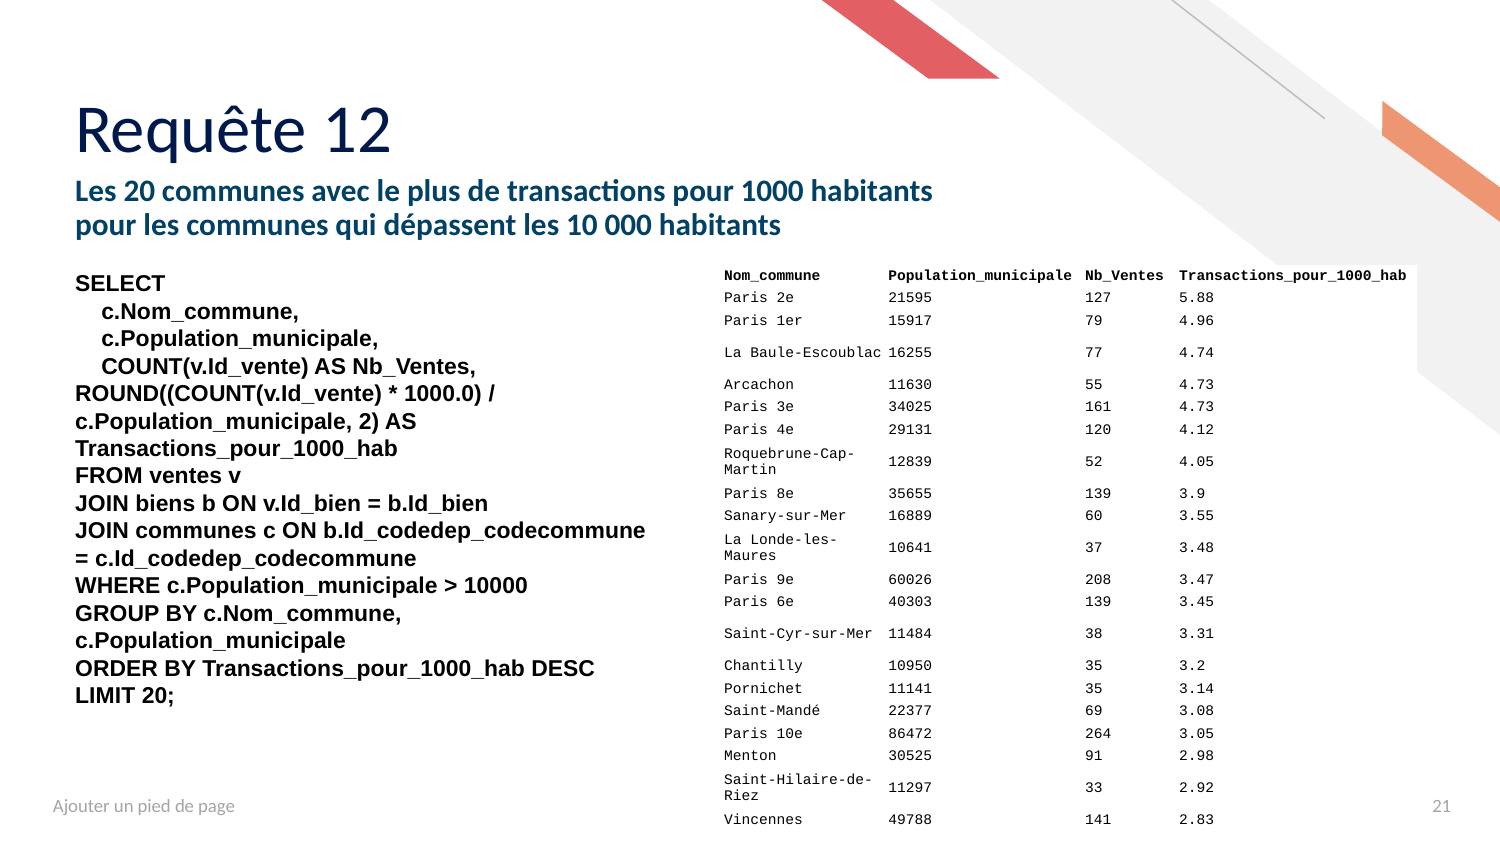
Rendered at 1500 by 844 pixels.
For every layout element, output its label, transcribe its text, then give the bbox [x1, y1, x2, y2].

table_cell 91 [1083, 746, 1177, 768]
table_cell 52 [1083, 442, 1177, 483]
table_cell 30525 [886, 746, 1083, 768]
table_cell 208 [1083, 569, 1177, 592]
table_cell 35 [1083, 678, 1177, 701]
table_cell 3.08 [1177, 701, 1417, 723]
table_cell Saint-Mandé [722, 701, 886, 723]
table_cell Sanary-sur-Mer [722, 505, 886, 528]
table_cell Paris 2e [722, 288, 886, 310]
table_cell Arcachon [722, 374, 886, 397]
table_cell 139 [1083, 483, 1177, 505]
table_cell 3.48 [1177, 528, 1417, 569]
table_cell 3.9 [1177, 483, 1417, 505]
slide_number 21 [1417, 782, 1463, 827]
table_cell 11630 [886, 374, 1083, 397]
table_cell Paris 10e [722, 723, 886, 746]
table_cell Vincennes [722, 809, 886, 832]
table_cell 3.2 [1177, 656, 1417, 678]
table_cell 2.98 [1177, 746, 1417, 768]
table_cell 3.55 [1177, 505, 1417, 528]
table_cell 49788 [886, 809, 1083, 832]
table_cell Paris 4e [722, 419, 886, 442]
table_cell 161 [1083, 397, 1177, 419]
table_cell 4.74 [1177, 333, 1417, 374]
list Les 20 communes avec le plus de transactions pour 1000 habitants pour les communes qui dépassent les 10 000 habitants [64, 169, 971, 245]
table_cell La Londe-les-Maures [722, 528, 886, 569]
table_cell Saint-Hilaire-de-Riez [722, 768, 886, 809]
table_cell 22377 [886, 701, 1083, 723]
table_cell 35 [1083, 656, 1177, 678]
table_cell 127 [1083, 288, 1177, 310]
table_cell 33 [1083, 768, 1177, 809]
table_cell 16255 [886, 333, 1083, 374]
table_cell 139 [1083, 592, 1177, 614]
table_cell 38 [1083, 614, 1177, 656]
table_cell 4.05 [1177, 442, 1417, 483]
table_cell Paris 1er [722, 310, 886, 333]
table_header Nb_Ventes [1083, 265, 1177, 288]
table_cell 10641 [886, 528, 1083, 569]
table_cell Chantilly [722, 656, 886, 678]
table_cell Roquebrune-Cap-Martin [722, 442, 886, 483]
table_cell 12839 [886, 442, 1083, 483]
table_cell 4.96 [1177, 310, 1417, 333]
table_cell 3.45 [1177, 592, 1417, 614]
table_cell Pornichet [722, 678, 886, 701]
table_cell Paris 3e [722, 397, 886, 419]
table_cell 3.14 [1177, 678, 1417, 701]
table_cell 141 [1083, 809, 1177, 832]
table_cell Menton [722, 746, 886, 768]
table_cell 11141 [886, 678, 1083, 701]
table_cell 60 [1083, 505, 1177, 528]
table_cell 11297 [886, 768, 1083, 809]
table_cell 10950 [886, 656, 1083, 678]
table_cell 79 [1083, 310, 1177, 333]
table_cell 55 [1083, 374, 1177, 397]
table_cell 77 [1083, 333, 1177, 374]
title Requête 12 [63, 25, 1090, 167]
table_cell 3.47 [1177, 569, 1417, 592]
table_cell 69 [1083, 701, 1177, 723]
table_header Population_municipale [886, 265, 1083, 288]
table_cell 3.05 [1177, 723, 1417, 746]
table_cell Paris 8e [722, 483, 886, 505]
table_cell 60026 [886, 569, 1083, 592]
table_cell 4.73 [1177, 374, 1417, 397]
table_cell 5.88 [1177, 288, 1417, 310]
table_cell 40303 [886, 592, 1083, 614]
table_cell 34025 [886, 397, 1083, 419]
table_cell 2.92 [1177, 768, 1417, 809]
table_header Nom_commune [722, 265, 886, 288]
table_cell Saint-Cyr-sur-Mer [722, 614, 886, 656]
table_cell 120 [1083, 419, 1177, 442]
table_header Transactions_pour_1000_hab [1177, 265, 1417, 288]
table_cell 2.83 [1177, 809, 1417, 832]
text_box SELECT c.Nom_commune, c.Population_municipale, COUNT(v.Id_vente) AS Nb_Ventes, ROUND((COUNT(v.Id_vente) * 1000.0) / c.Population_municipale, 2) AS Transactions_pour_1000_hab FROM ventes v JOIN biens b ON v.Id_bien = b.Id_bien JOIN communes c ON b.Id_codedep_codecommune = c.Id_codedep_codecommune WHERE c.Population_municipale > 10000 GROUP BY c.Nom_commune, c.Population_municipale ORDER BY Transactions_pour_1000_hab DESC LIMIT 20; [64, 263, 677, 794]
footer Ajouter un pied de page [41, 782, 548, 827]
table_cell 29131 [886, 419, 1083, 442]
table_cell 15917 [886, 310, 1083, 333]
table_cell 21595 [886, 288, 1083, 310]
table_cell 11484 [886, 614, 1083, 656]
table_cell 264 [1083, 723, 1177, 746]
table_cell 86472 [886, 723, 1083, 746]
table_cell 3.31 [1177, 614, 1417, 656]
table_cell Paris 9e [722, 569, 886, 592]
table_cell 35655 [886, 483, 1083, 505]
table_cell 4.12 [1177, 419, 1417, 442]
table_cell Paris 6e [722, 592, 886, 614]
table_cell La Baule-Escoublac [722, 333, 886, 374]
table_cell 4.73 [1177, 397, 1417, 419]
table_cell 16889 [886, 505, 1083, 528]
table_cell 37 [1083, 528, 1177, 569]
